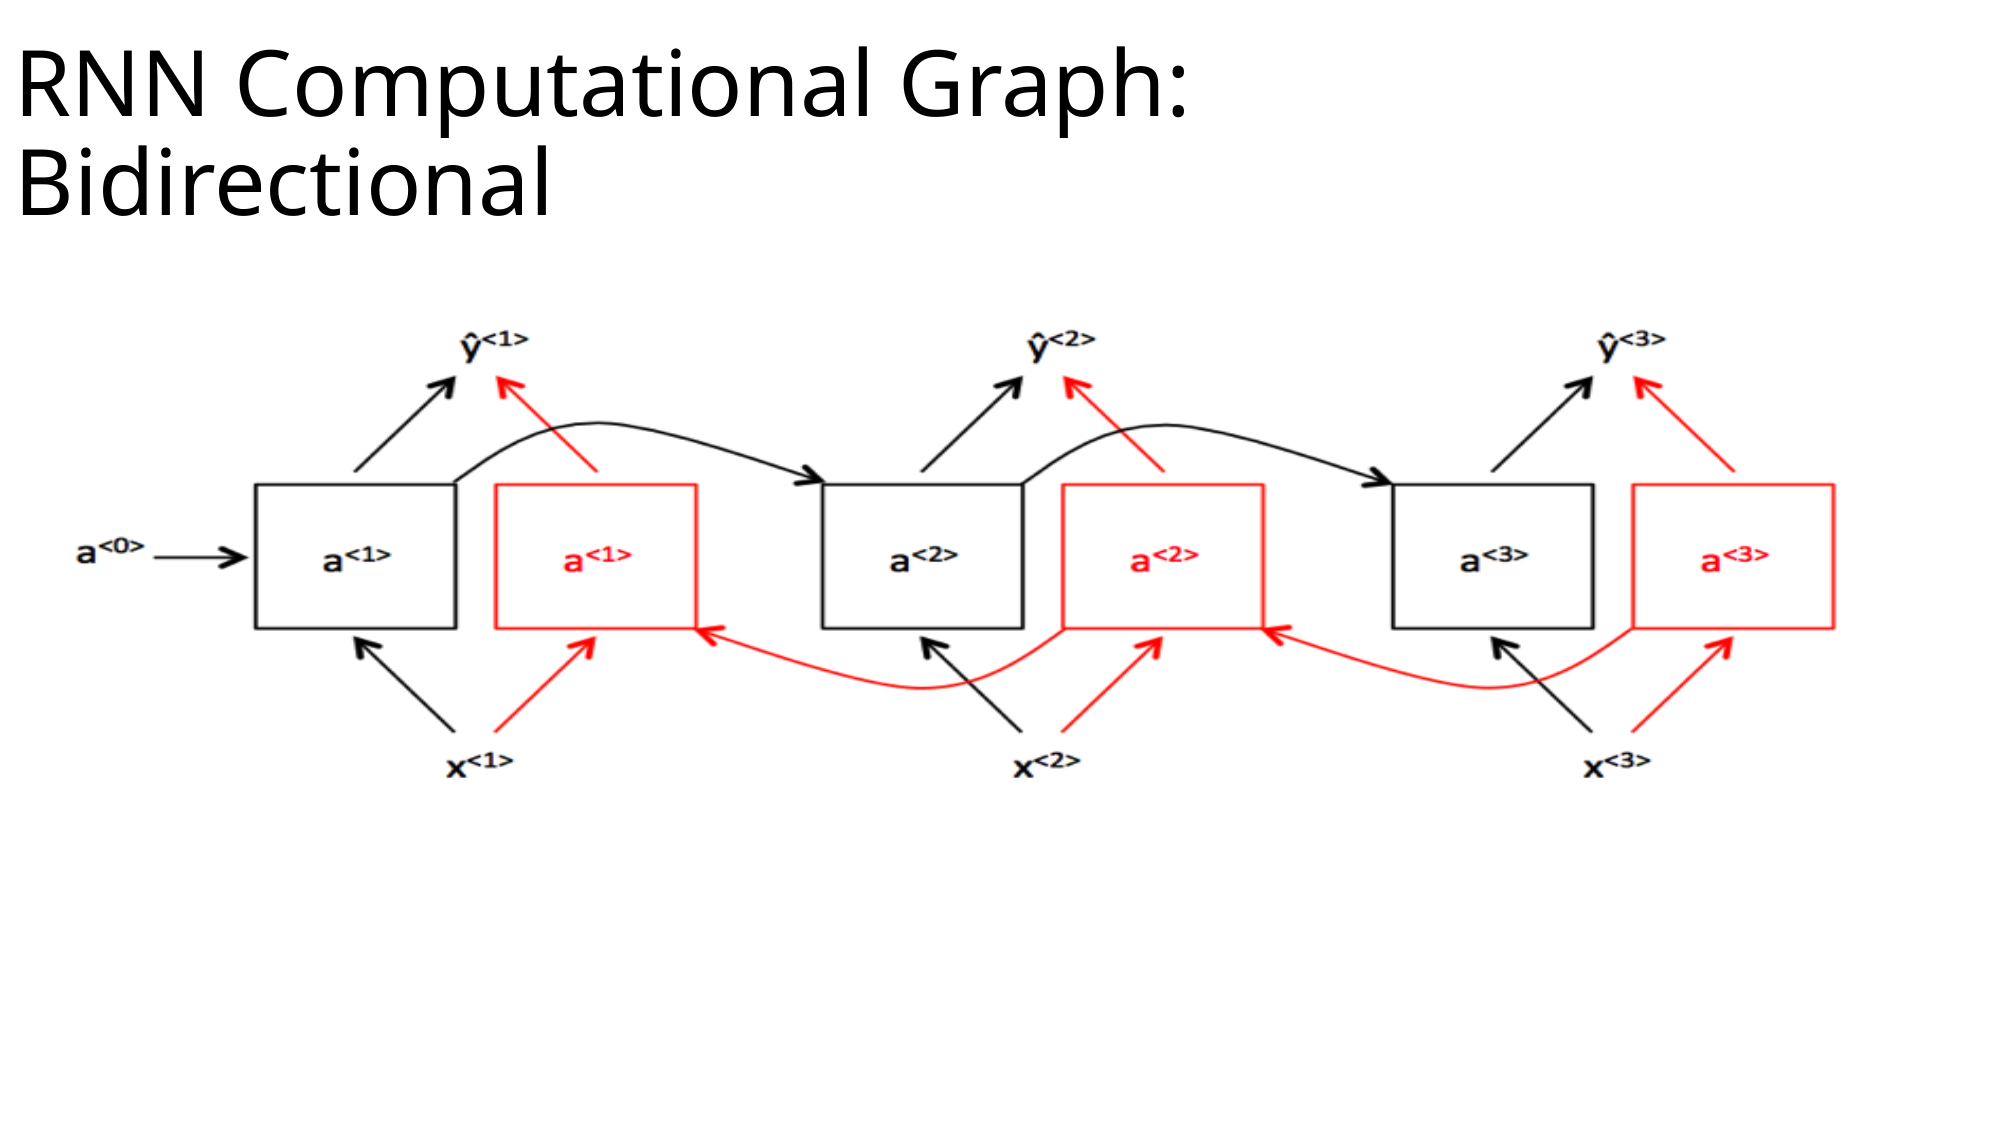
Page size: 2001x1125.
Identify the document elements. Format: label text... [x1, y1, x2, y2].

picture [28, 299, 1934, 825]
text_box RNN Computational Graph: Bidirectional [0, 29, 1725, 248]
